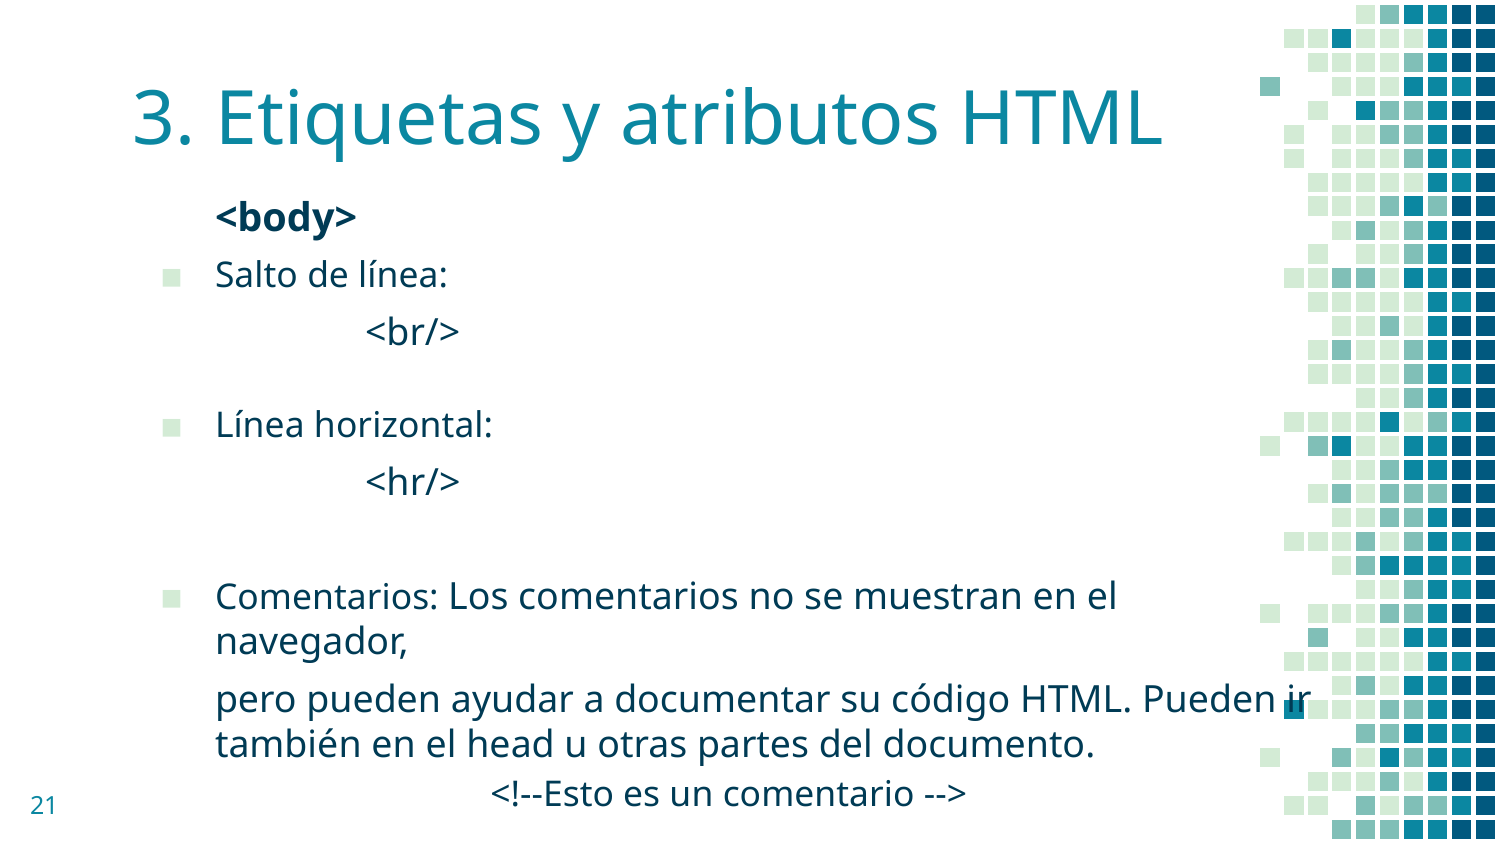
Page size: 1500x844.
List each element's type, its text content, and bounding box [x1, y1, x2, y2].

slide_number ‹#› [15, 774, 105, 839]
list <body> Salto de línea: <br/> Línea horizontal: <hr/> Comentarios: Los comentarios no se muestran en el navegador, pero pueden ayudar a documentar su código HTML. Pueden ir también en el head u otras partes del documento. <!--Esto es un comentario --> [124, 177, 1335, 674]
title 3. Etiquetas y atributos HTML [117, 33, 1227, 175]
